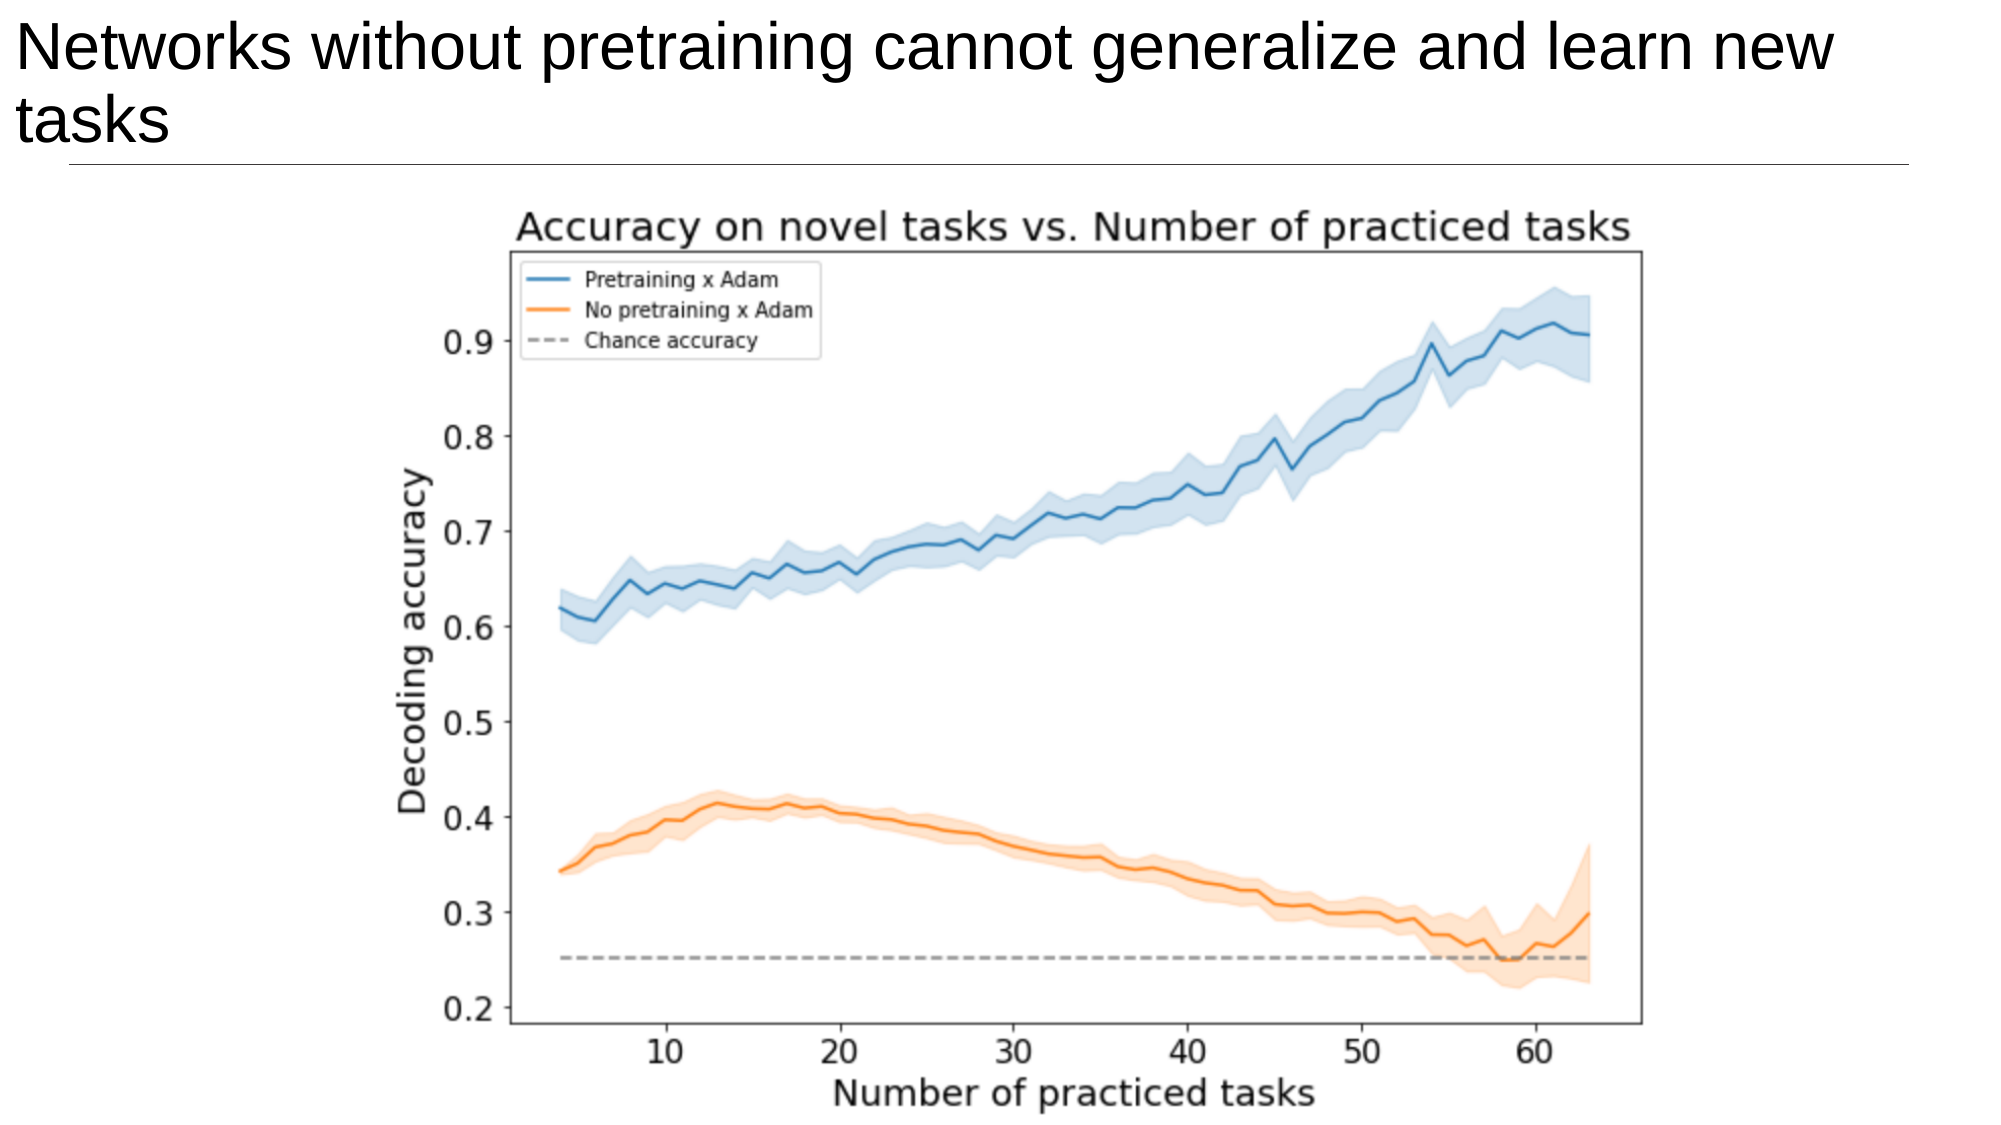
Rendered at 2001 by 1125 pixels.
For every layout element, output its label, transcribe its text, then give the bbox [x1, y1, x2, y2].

title Networks without pretraining cannot generalize and learn new tasks [0, 0, 2000, 170]
picture [382, 195, 1661, 1125]
